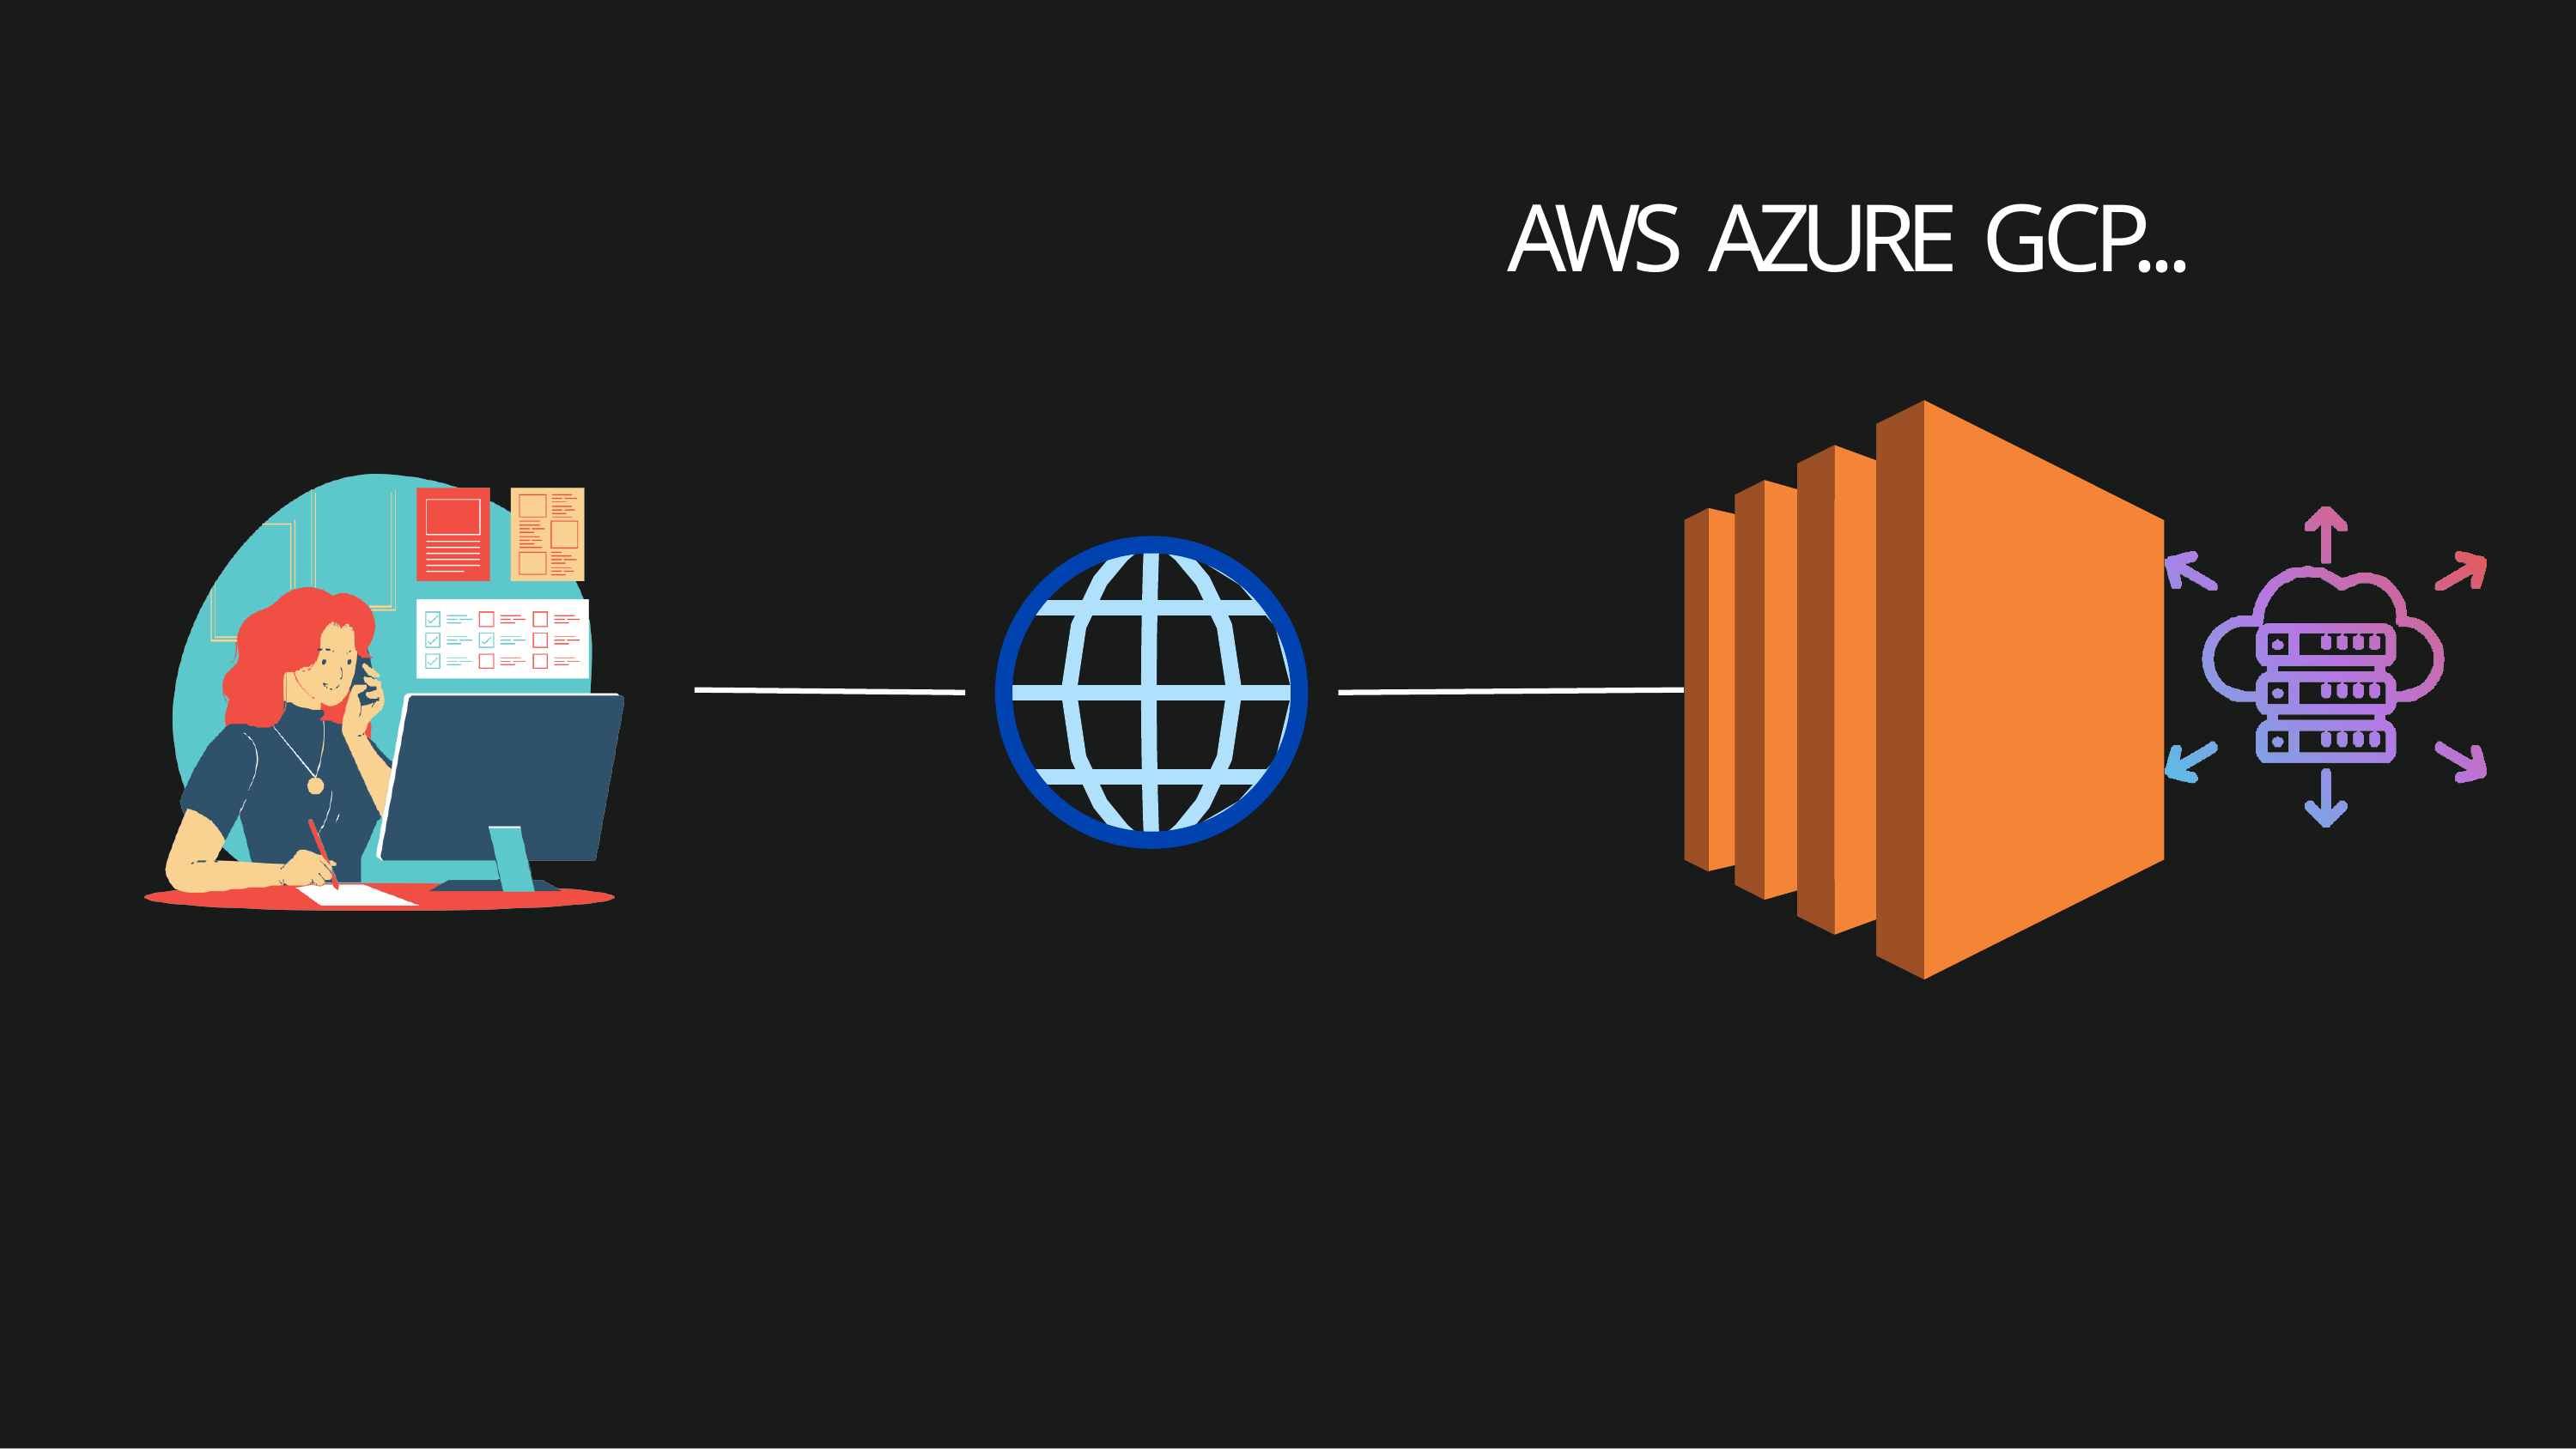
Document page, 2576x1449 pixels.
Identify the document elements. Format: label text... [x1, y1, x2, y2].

picture [144, 474, 624, 911]
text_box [994, 536, 1309, 850]
picture [2165, 506, 2487, 828]
title AWS AZURE GCP... [1505, 177, 2343, 421]
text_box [1684, 399, 2165, 980]
